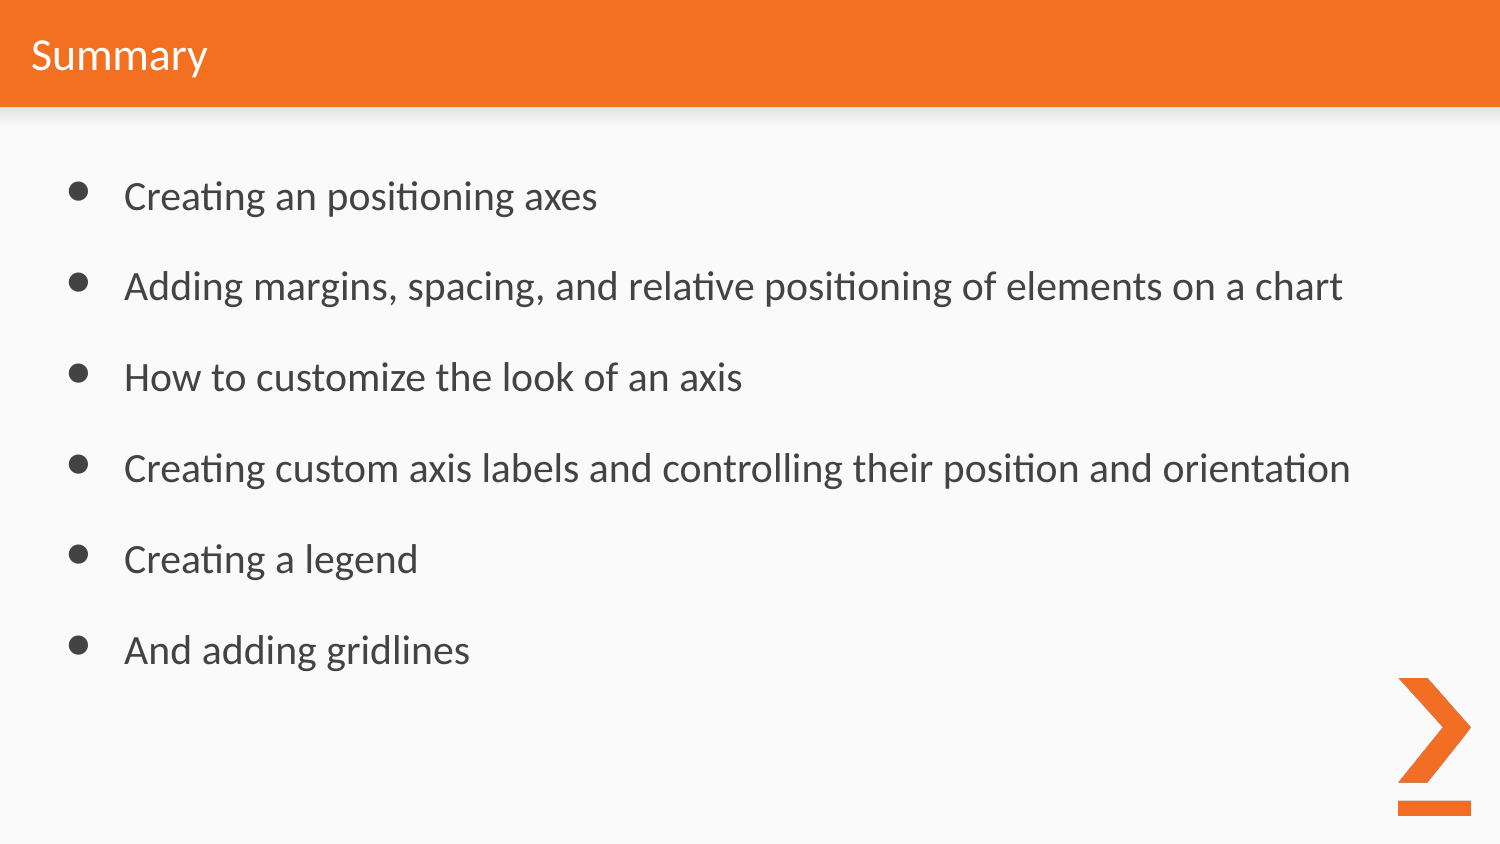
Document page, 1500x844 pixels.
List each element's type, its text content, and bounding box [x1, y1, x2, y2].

picture [1398, 678, 1471, 816]
list Creating an positioning axes Adding margins, spacing, and relative positioning of elements on a chart How to customize the look of an axis Creating custom axis labels and controlling their position and orientation Creating a legend And adding gridlines [34, 145, 1465, 806]
title Summary [16, 2, 1464, 102]
